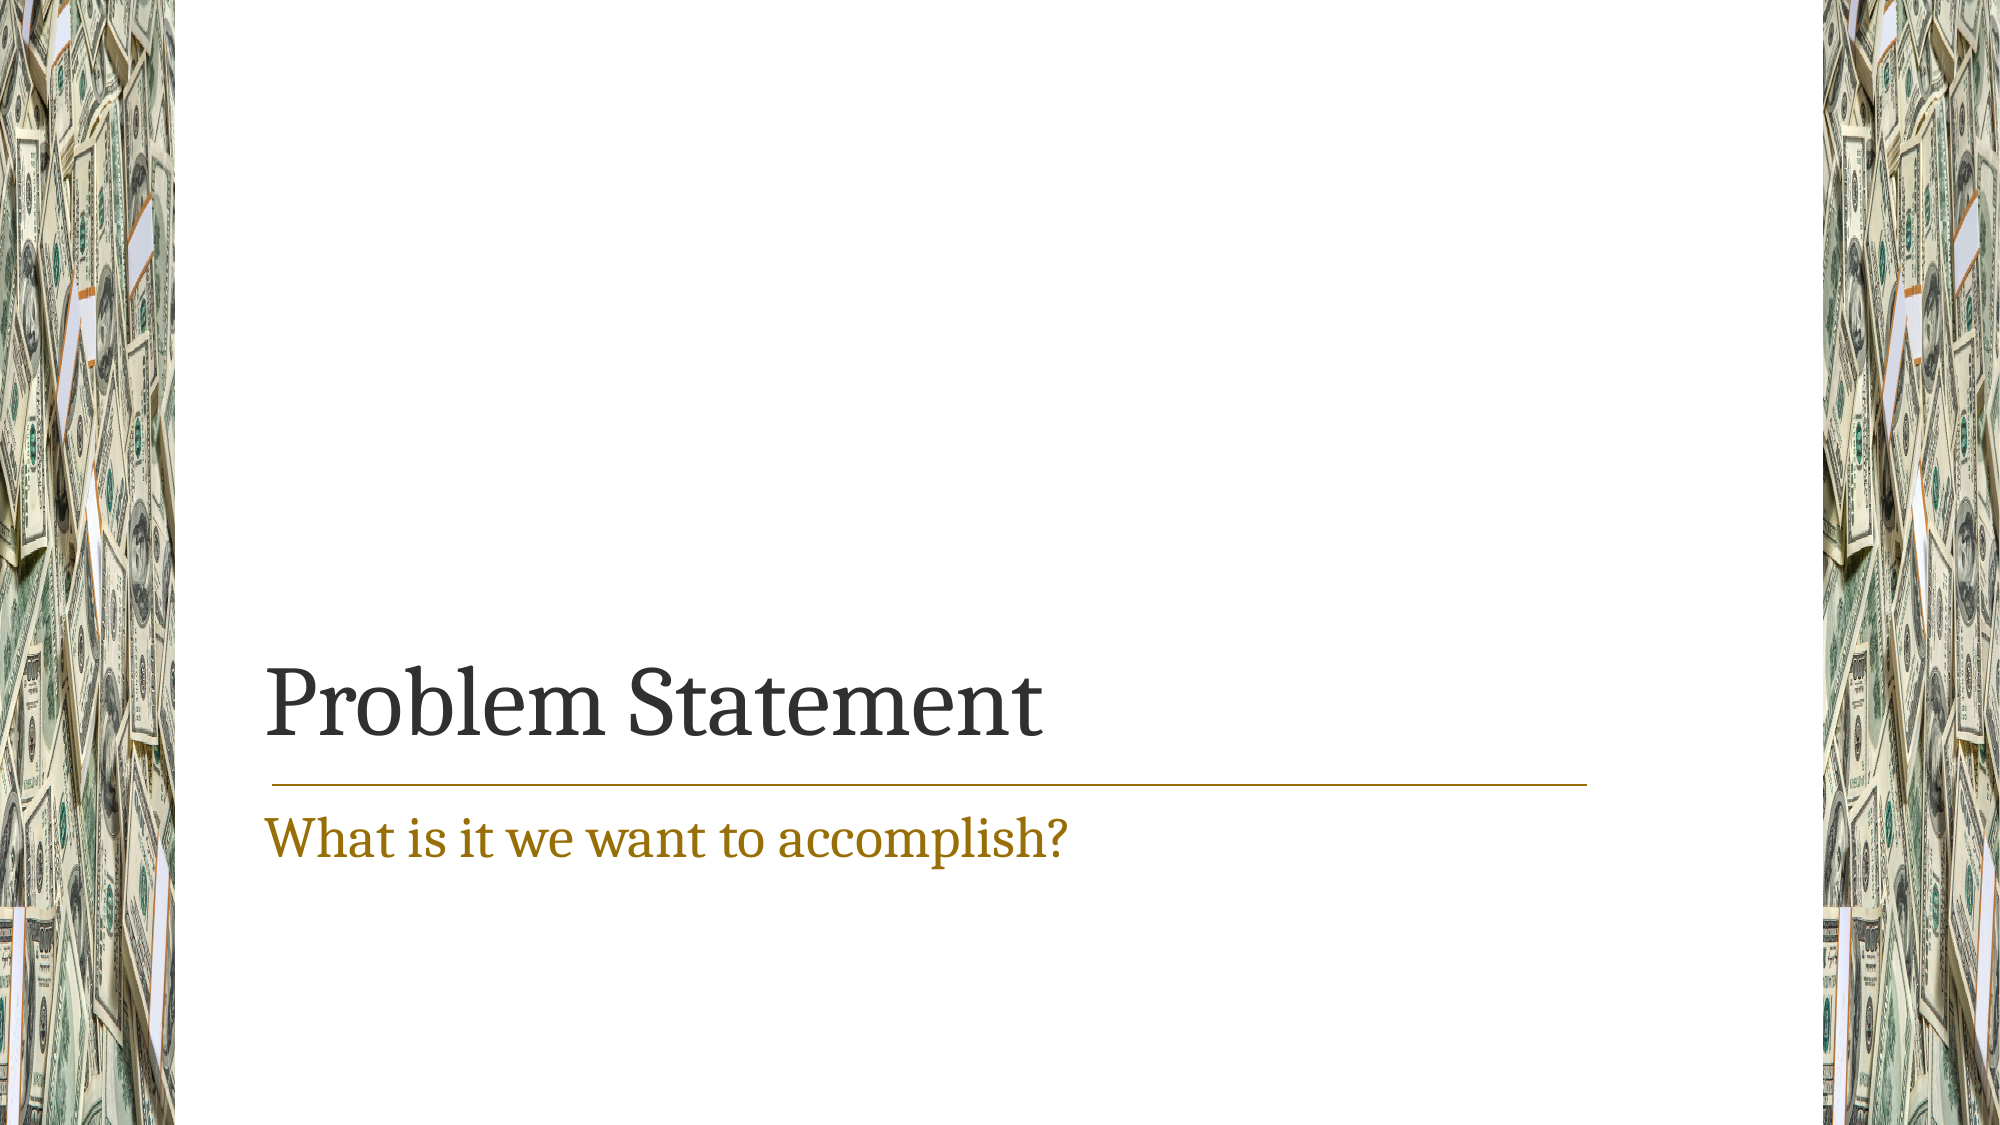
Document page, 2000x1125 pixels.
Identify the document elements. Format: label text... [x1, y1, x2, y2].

picture [0, 0, 175, 1125]
picture [1823, 0, 2000, 1125]
title Problem Statement [249, 366, 1600, 763]
list What is it we want to accomplish? [249, 800, 1600, 1012]
